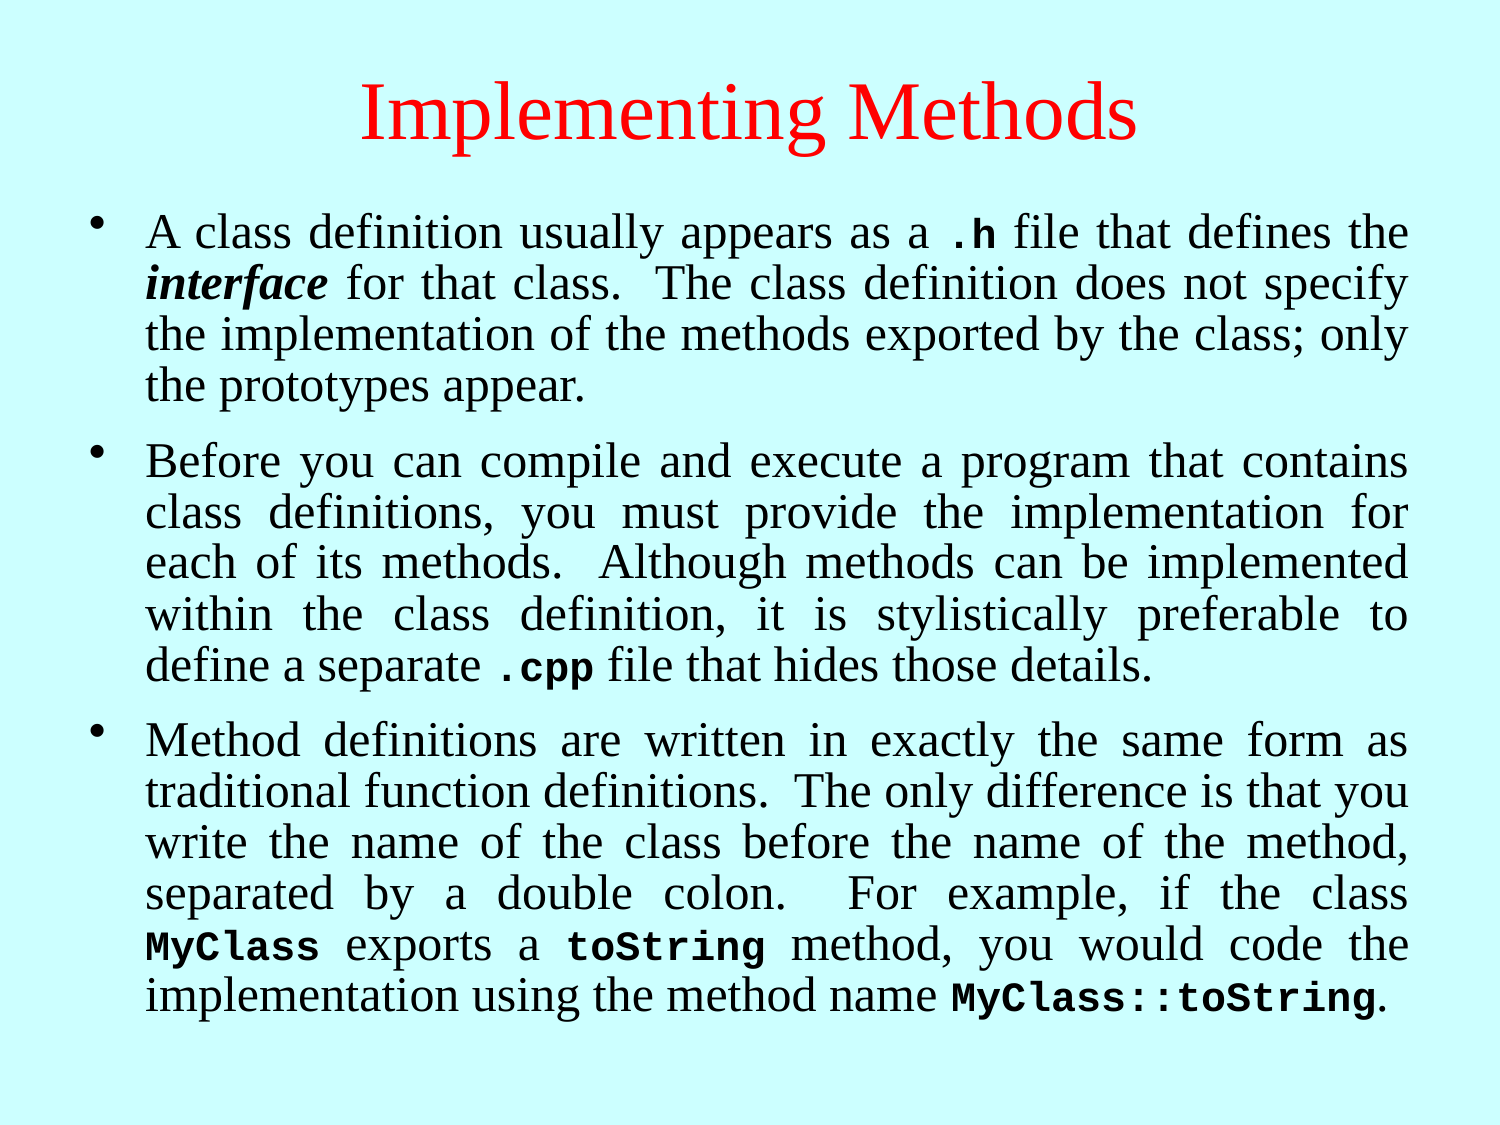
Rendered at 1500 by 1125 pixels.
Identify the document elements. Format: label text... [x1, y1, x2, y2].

title Implementing Methods [0, 12, 1500, 201]
list A class definition usually appears as a .h file that defines the interface for that class. The class definition does not specify the implementation of the methods exported by the class; only the prototypes appear. Before you can compile and execute a program that contains class definitions, you must provide the implementation for each of its methods. Although methods can be implemented within the class definition, it is stylistically preferable to define a separate .cpp file that hides those details. Method definitions are written in exactly the same form as traditional function definitions. The only difference is that you write the name of the class before the name of the method, separated by a double colon. For example, if the class MyClass exports a toString method, you would code the implementation using the method name MyClass::toString. [73, 199, 1426, 1051]
